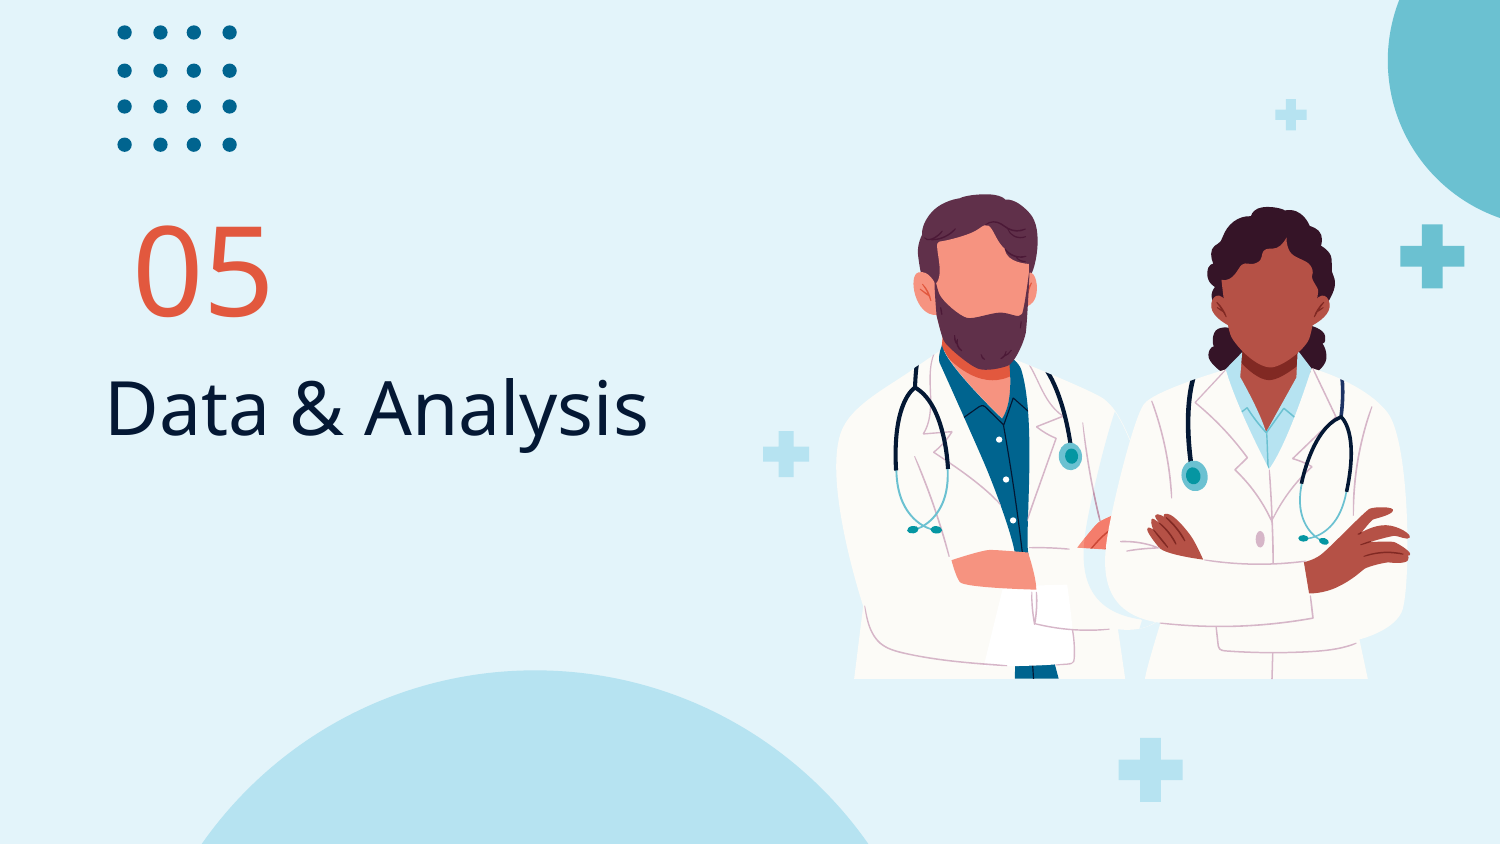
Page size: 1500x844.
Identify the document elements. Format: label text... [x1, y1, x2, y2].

title Data & Analysis [89, 345, 757, 630]
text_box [762, 98, 1465, 802]
title 05 [116, 206, 742, 357]
text_box [201, 670, 869, 844]
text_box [116, 25, 237, 152]
text_box [1387, 0, 1500, 218]
